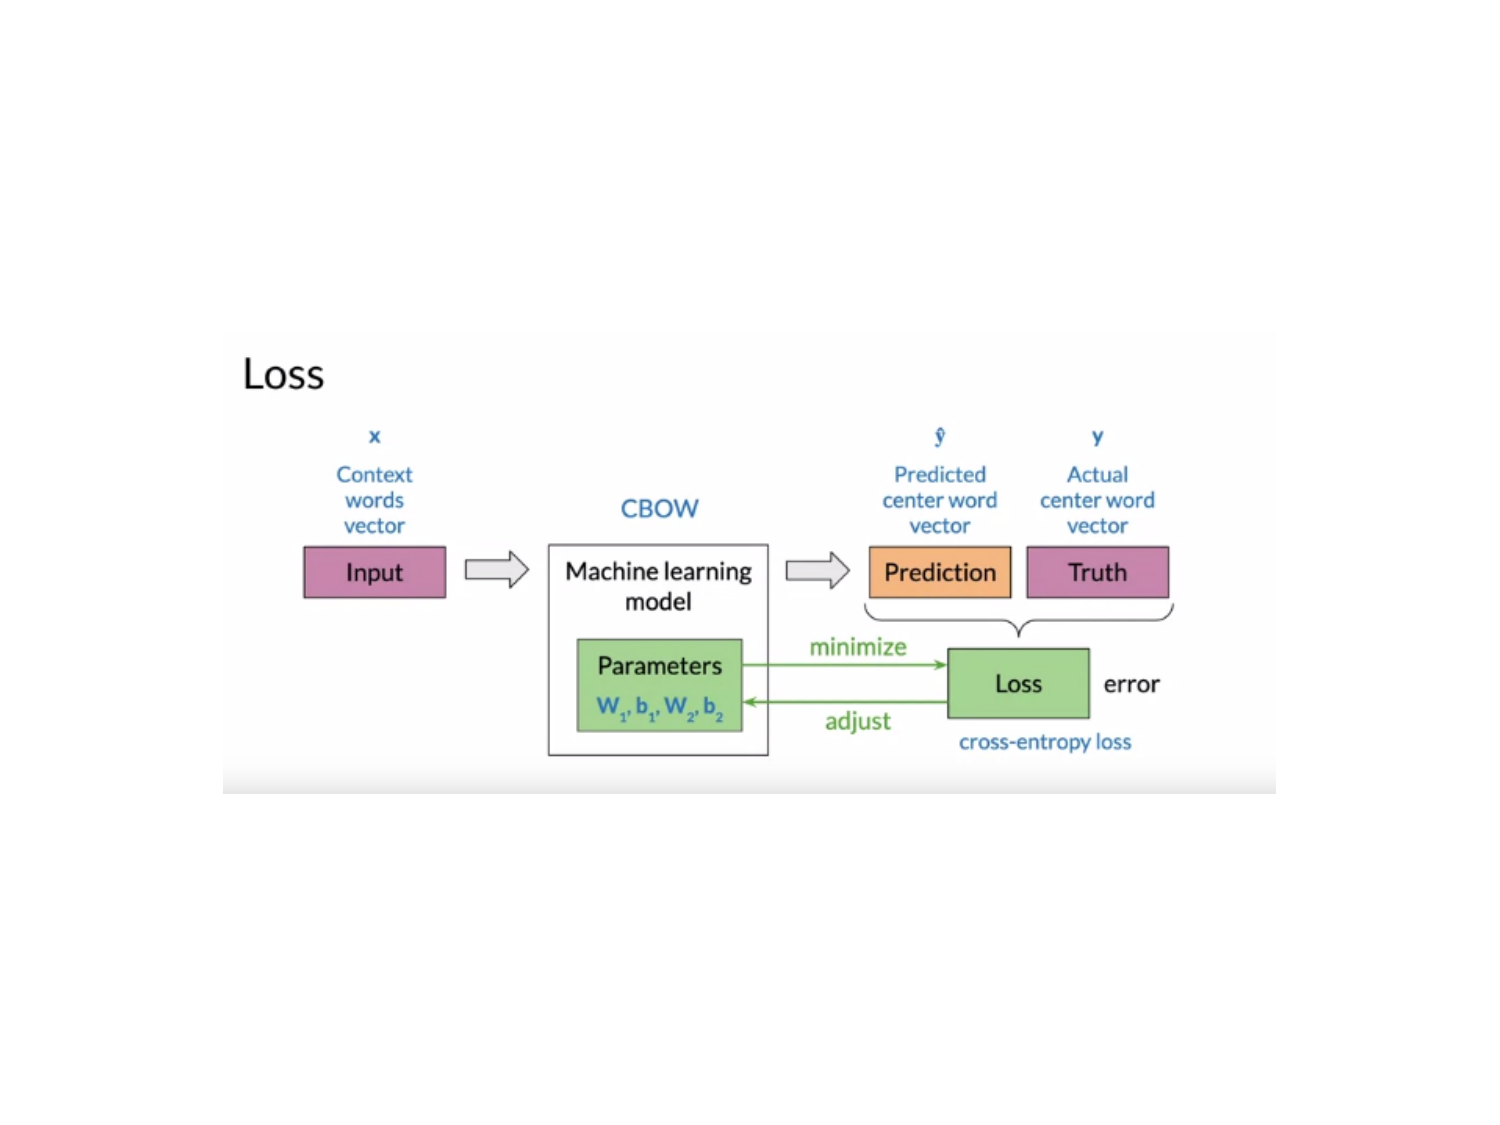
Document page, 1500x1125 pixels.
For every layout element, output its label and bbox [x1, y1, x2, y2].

picture [223, 330, 1276, 794]
